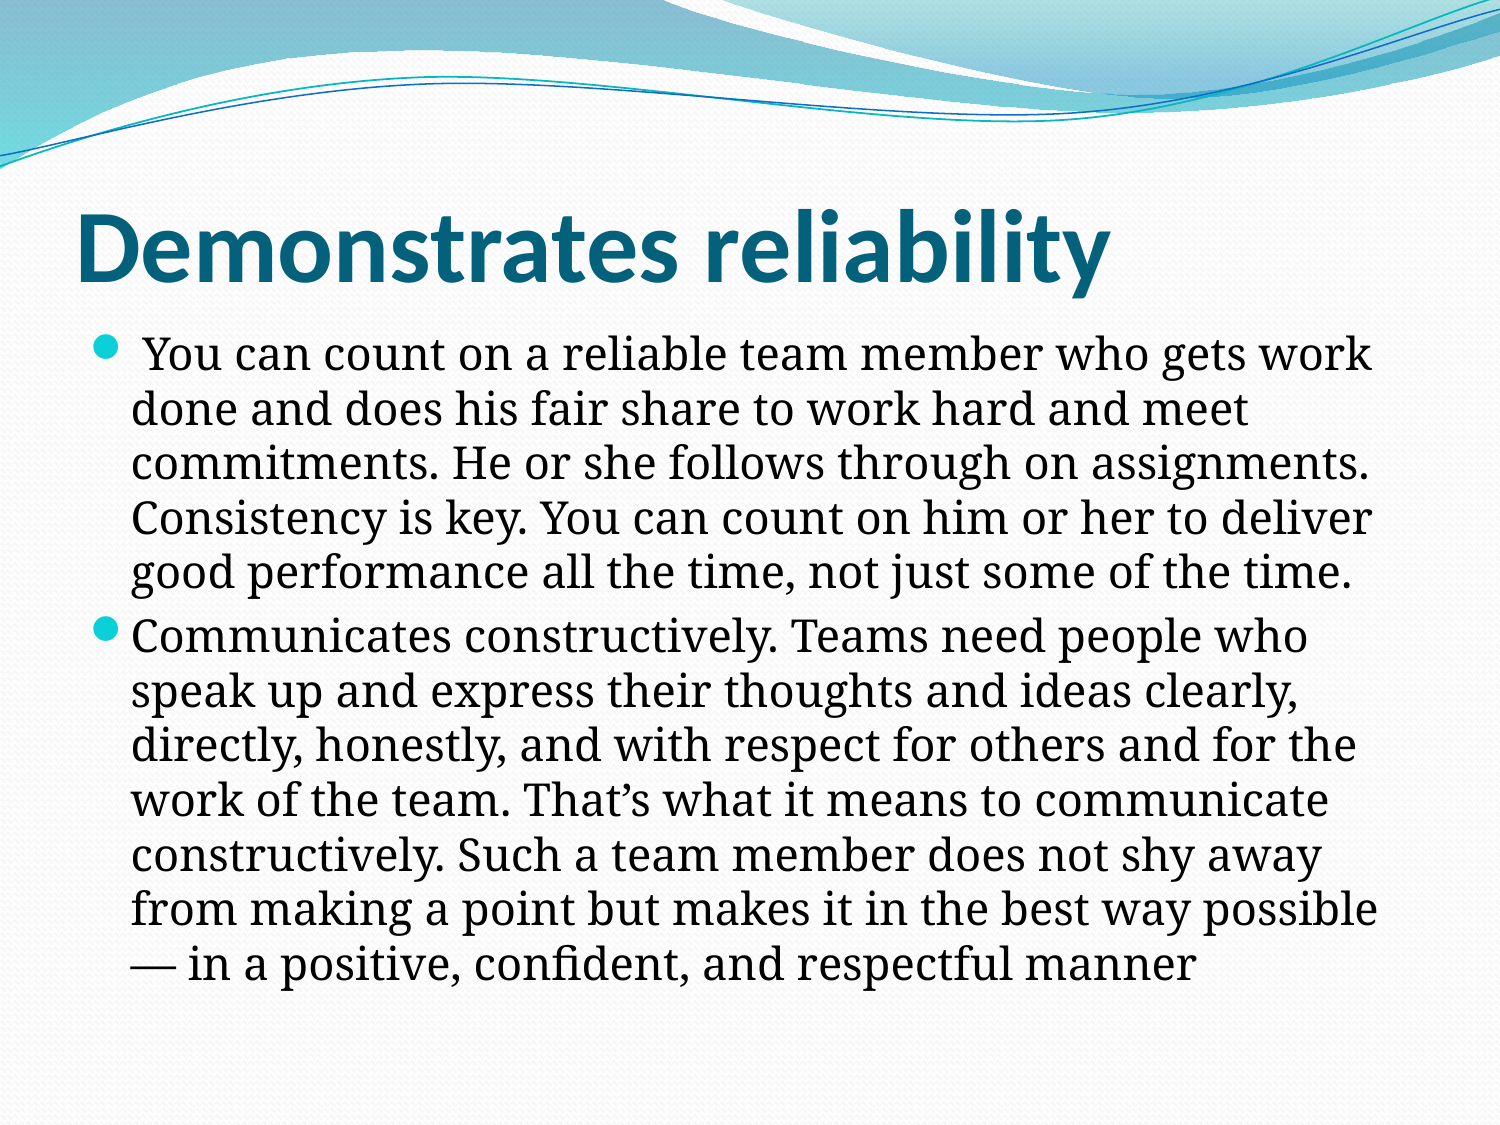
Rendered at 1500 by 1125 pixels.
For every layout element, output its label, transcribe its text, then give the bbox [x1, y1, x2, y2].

title Demonstrates reliability [75, 115, 1425, 303]
list You can count on a reliable team member who gets work done and does his fair share to work hard and meet commitments. He or she follows through on assignments. Consistency is key. You can count on him or her to deliver good performance all the time, not just some of the time. Communicates constructively. Teams need people who speak up and express their thoughts and ideas clearly, directly, honestly, and with respect for others and for the work of the team. That’s what it means to communicate constructively. Such a team member does not shy away from making a point but makes it in the best way possible — in a positive, confident, and respectful manner [75, 317, 1425, 1038]
